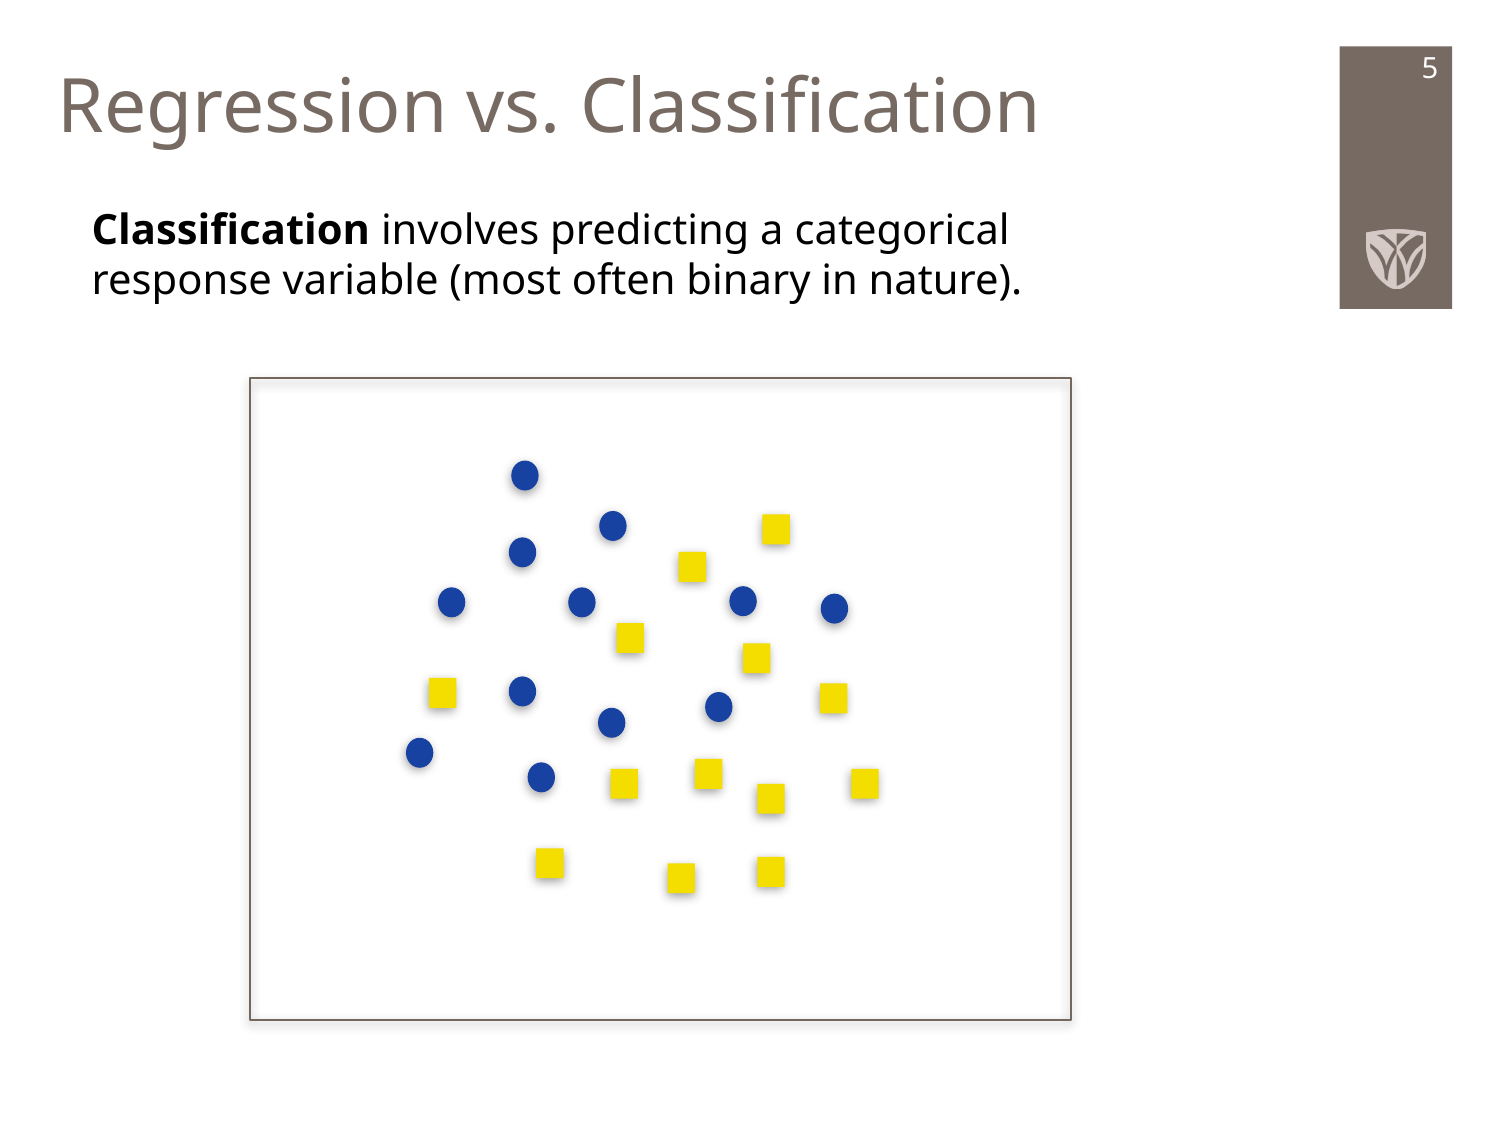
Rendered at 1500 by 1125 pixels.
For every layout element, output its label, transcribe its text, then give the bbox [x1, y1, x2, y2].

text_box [405, 459, 880, 894]
text_box Classification involves predicting a categorical response variable (most often binary in nature). [76, 195, 1098, 311]
text_box [249, 377, 1072, 1021]
title Regression vs. Classification [42, 49, 1283, 233]
slide_number 5 [1362, 39, 1454, 100]
